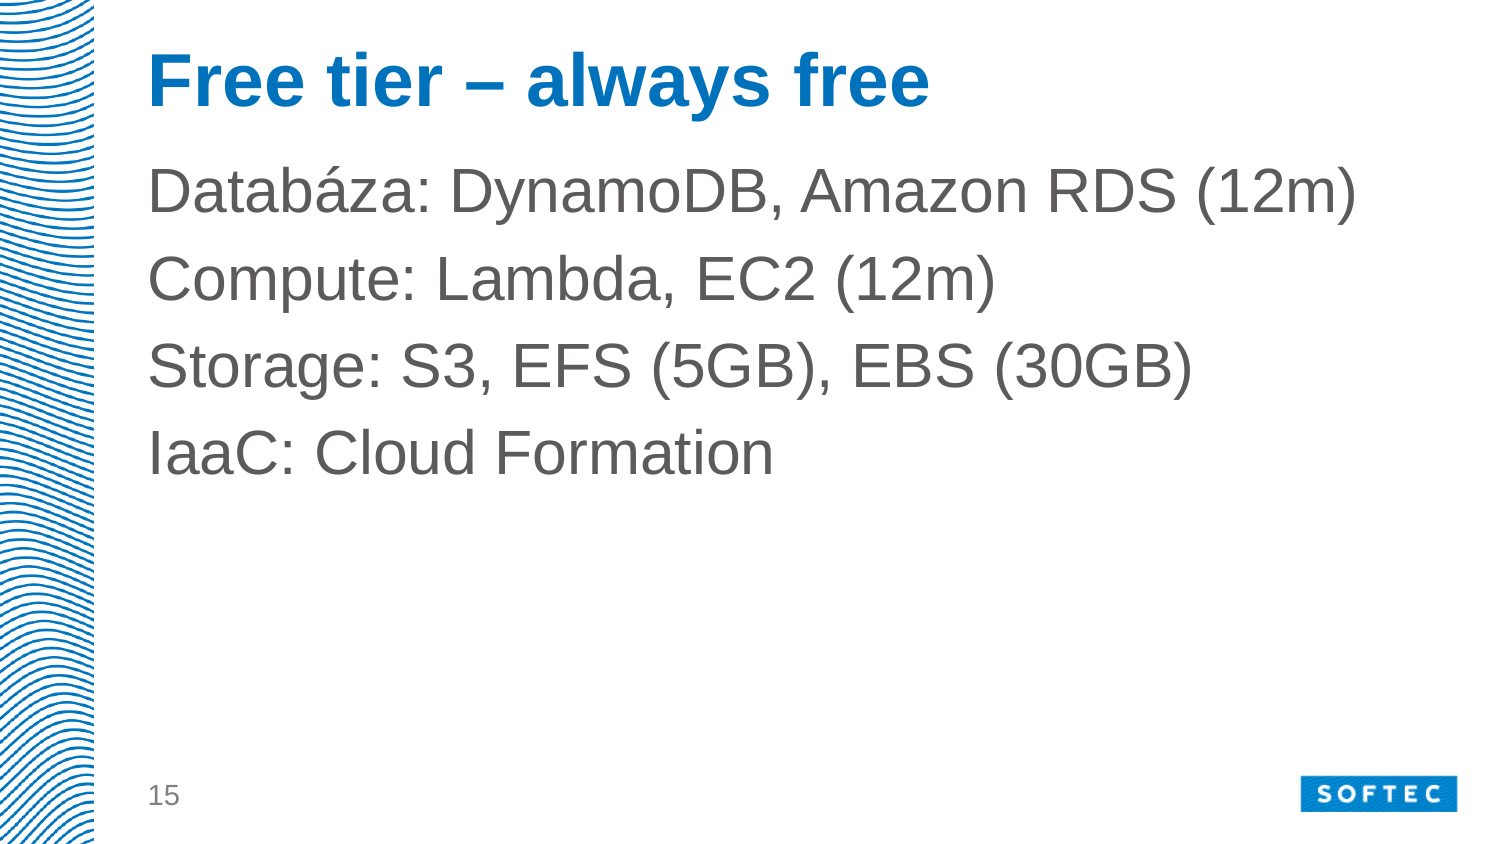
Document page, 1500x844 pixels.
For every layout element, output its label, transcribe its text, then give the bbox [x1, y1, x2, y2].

picture [1297, 772, 1500, 844]
title Free tier – always free [147, 41, 1412, 124]
picture [0, 0, 94, 844]
list Databáza: DynamoDB, Amazon RDS (12m) Compute: Lambda, EC2 (12m) Storage: S3, EFS (5GB), EBS (30GB) IaaC: Cloud Formation [147, 150, 1412, 741]
